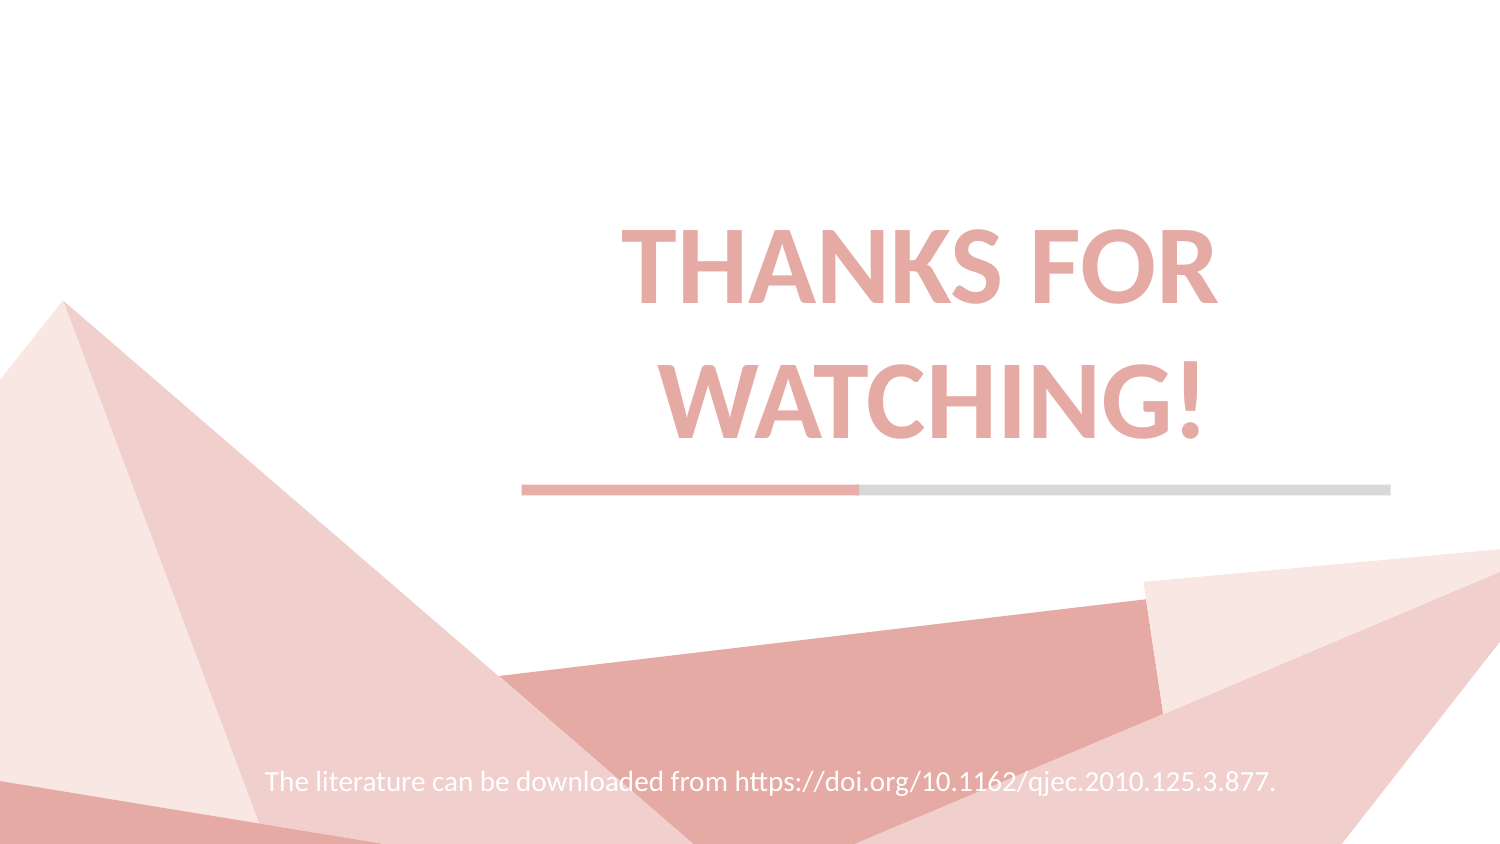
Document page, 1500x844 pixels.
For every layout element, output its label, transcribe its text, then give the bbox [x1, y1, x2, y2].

text_box THANKS FOR WATCHING! [596, 76, 1271, 298]
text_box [0, 300, 1500, 844]
